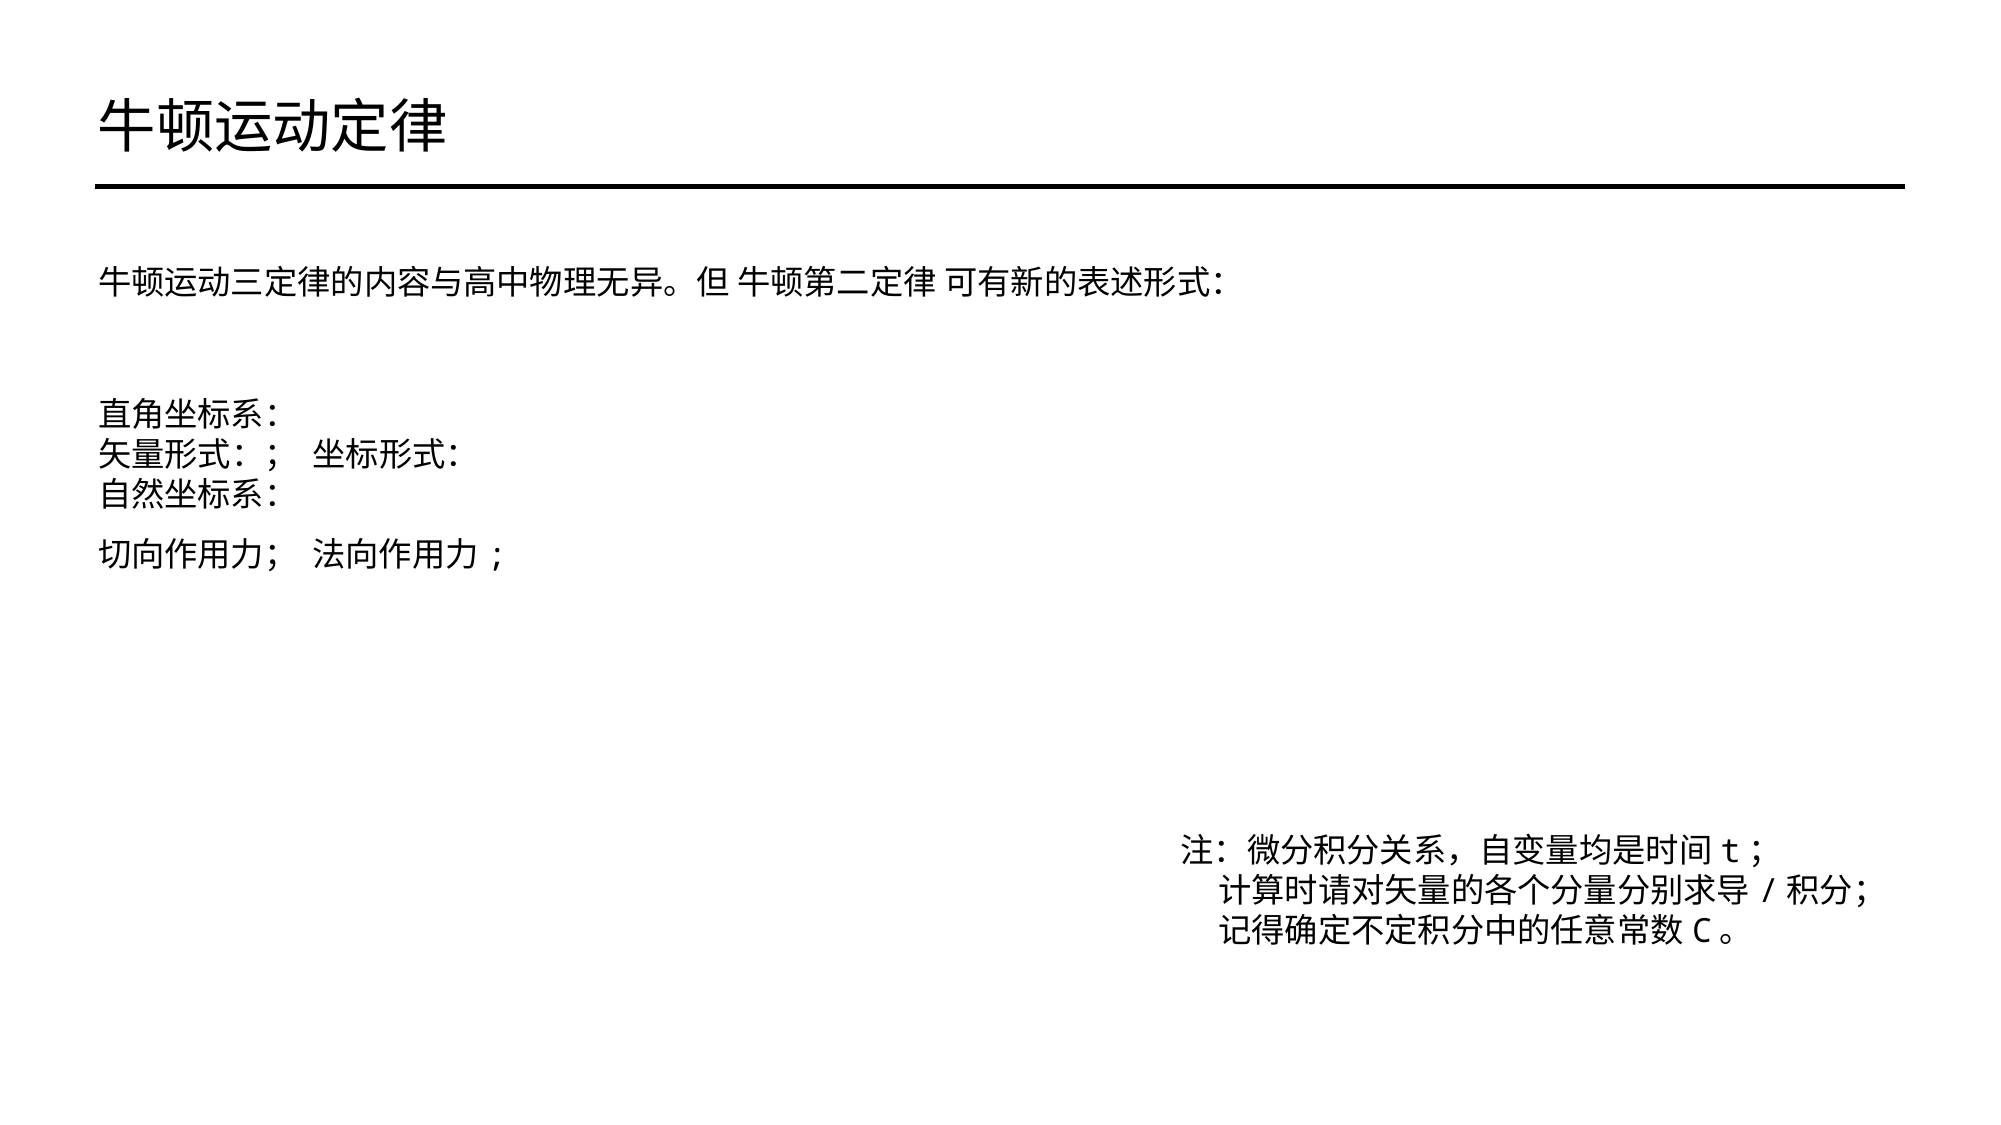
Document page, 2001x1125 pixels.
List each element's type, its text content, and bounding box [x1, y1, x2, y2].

text_box 牛顿运动定律 [83, 81, 669, 167]
text_box 注：微分积分关系，自变量均是时间t； 计算时请对矢量的各个分量分别求导/积分； 记得确定不定积分中的任意常数C。 [1165, 821, 1948, 957]
